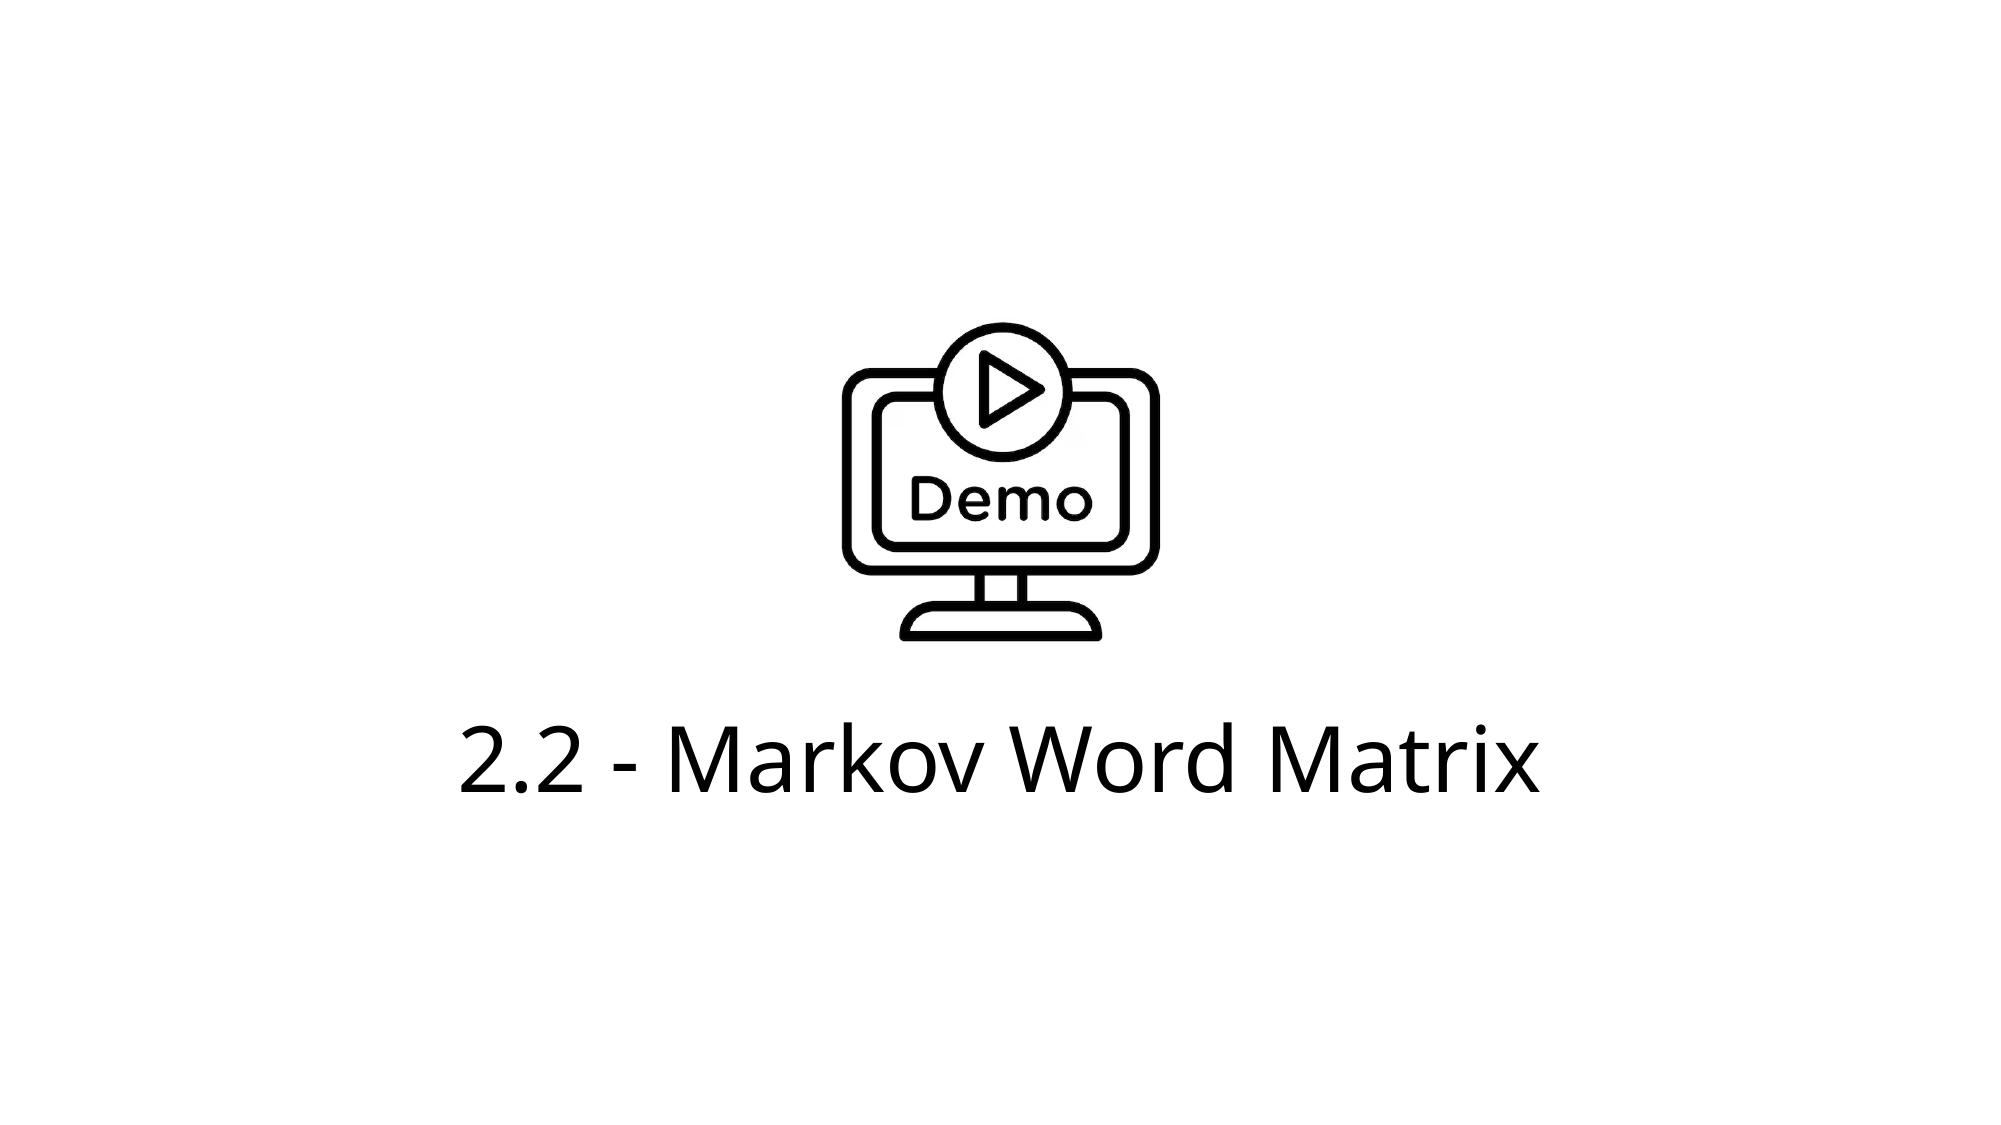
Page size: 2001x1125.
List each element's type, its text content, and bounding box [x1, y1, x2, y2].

picture [787, 268, 1213, 695]
text_box 2.2 - Markov Word Matrix [0, 693, 2000, 819]
